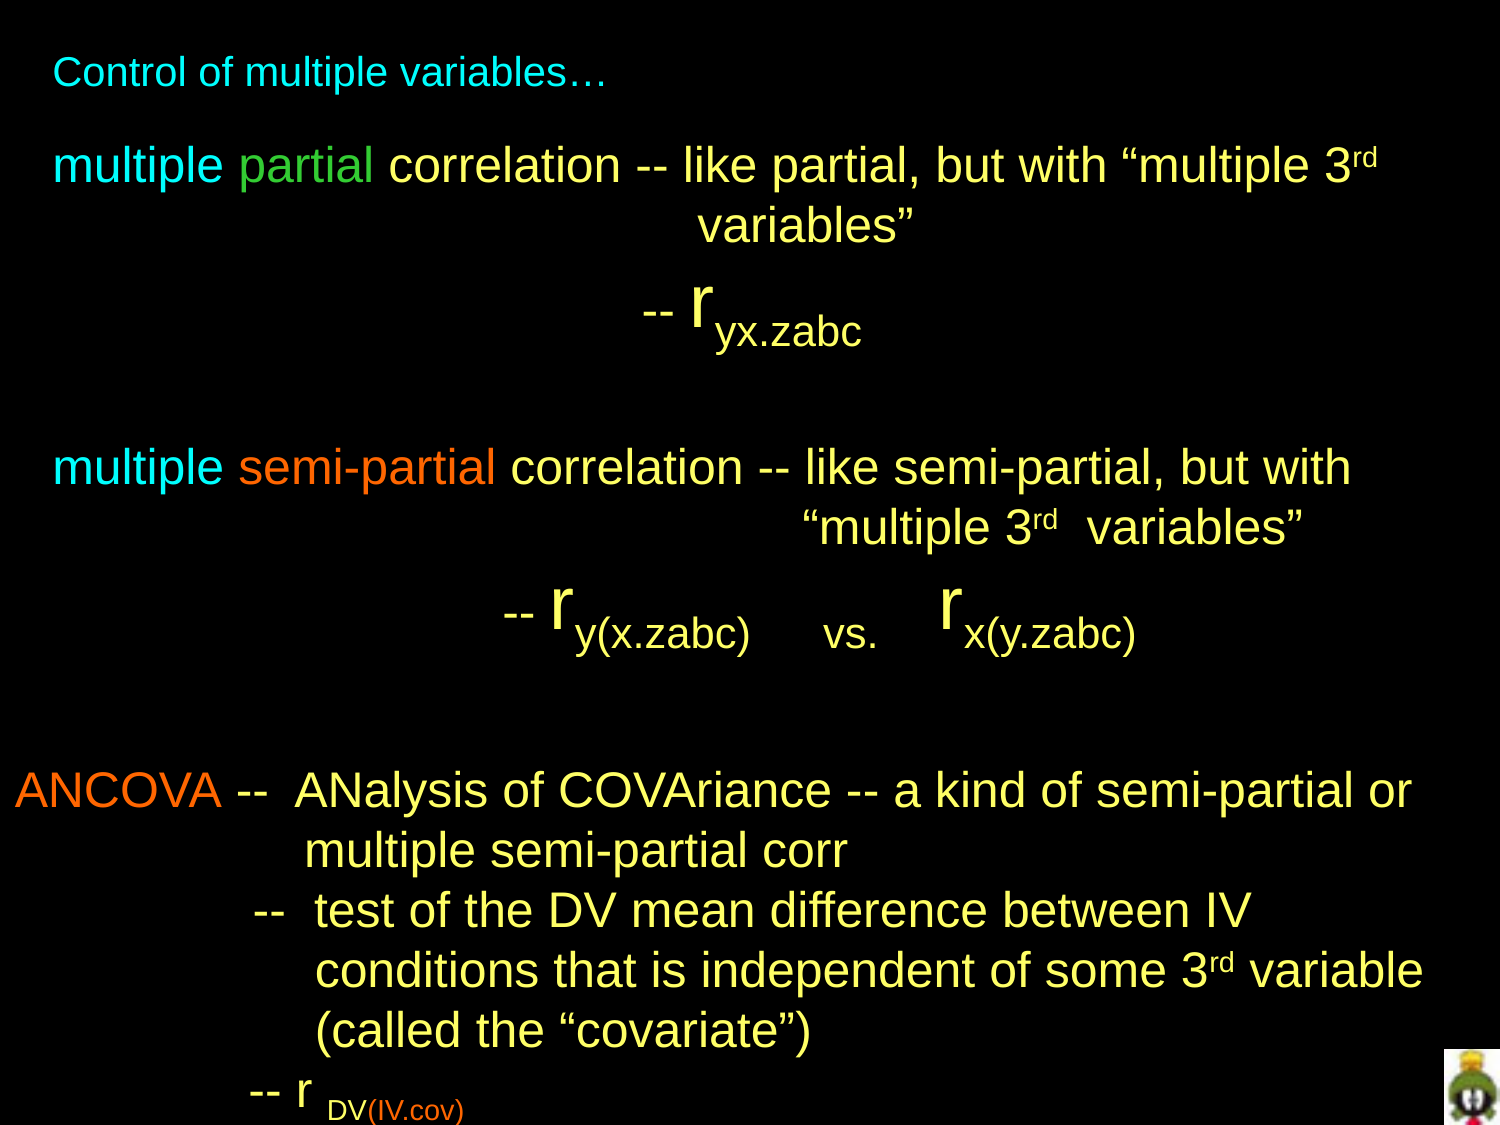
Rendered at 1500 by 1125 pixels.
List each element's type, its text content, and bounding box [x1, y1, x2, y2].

text_box ANCOVA -- ANalysis of COVAriance -- a kind of semi-partial or multiple semi-partial corr -- test of the DV mean difference between IV conditions that is independent of some 3rd variable (called the “covariate”) -- r DV(IV.cov) [0, 750, 1500, 1125]
text_box Control of multiple variables… multiple partial correlation -- like partial, but with “multiple 3rd variables” -- ryx.zabc multiple semi-partial correlation -- like semi-partial, but with “multiple 3rd variables” -- ry(x.zabc) vs. rx(y.zabc) [37, 37, 1500, 750]
picture [1444, 1049, 1500, 1125]
